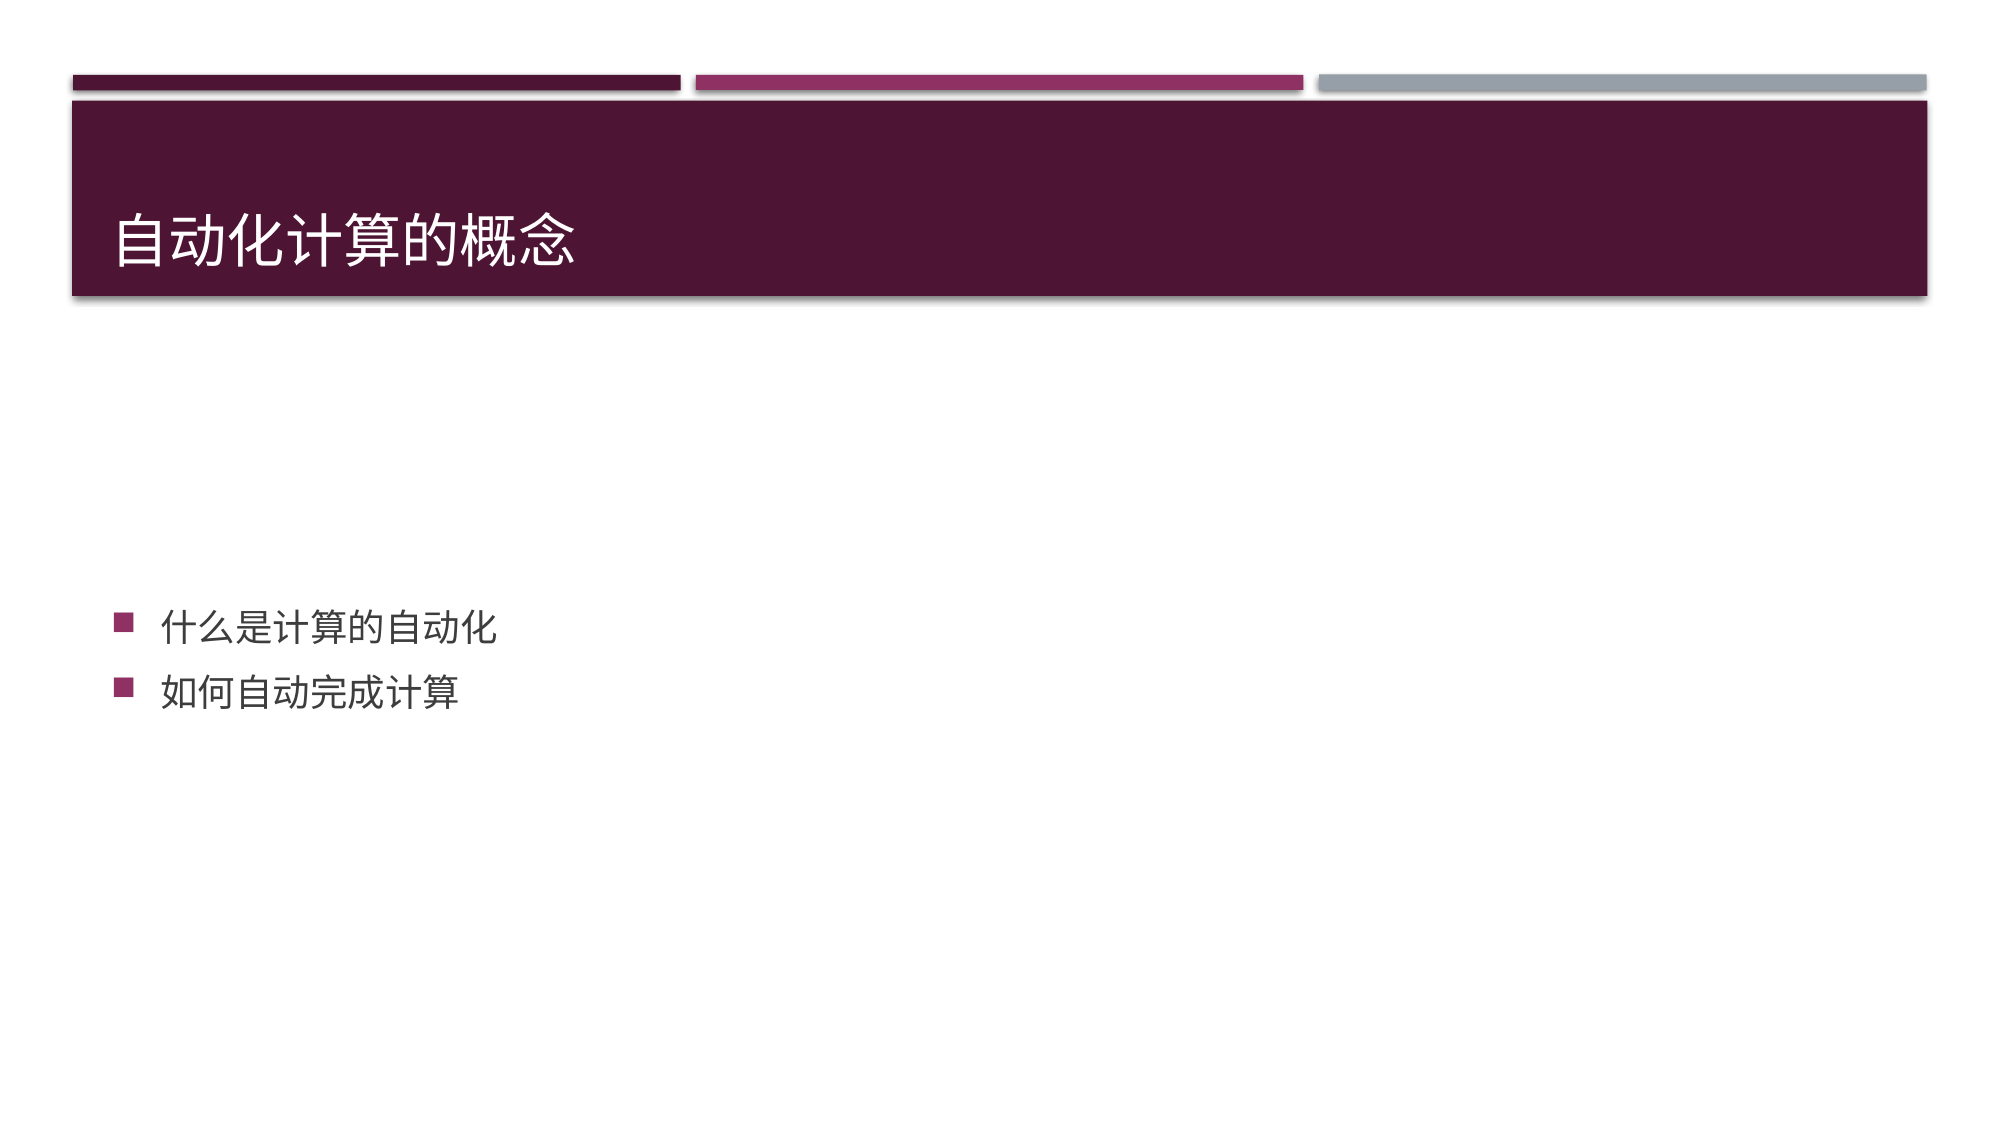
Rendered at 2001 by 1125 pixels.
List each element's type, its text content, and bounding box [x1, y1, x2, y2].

list 什么是计算的自动化 如何自动完成计算 [95, 357, 1905, 962]
title 自动化计算的概念 [95, 115, 1905, 282]
